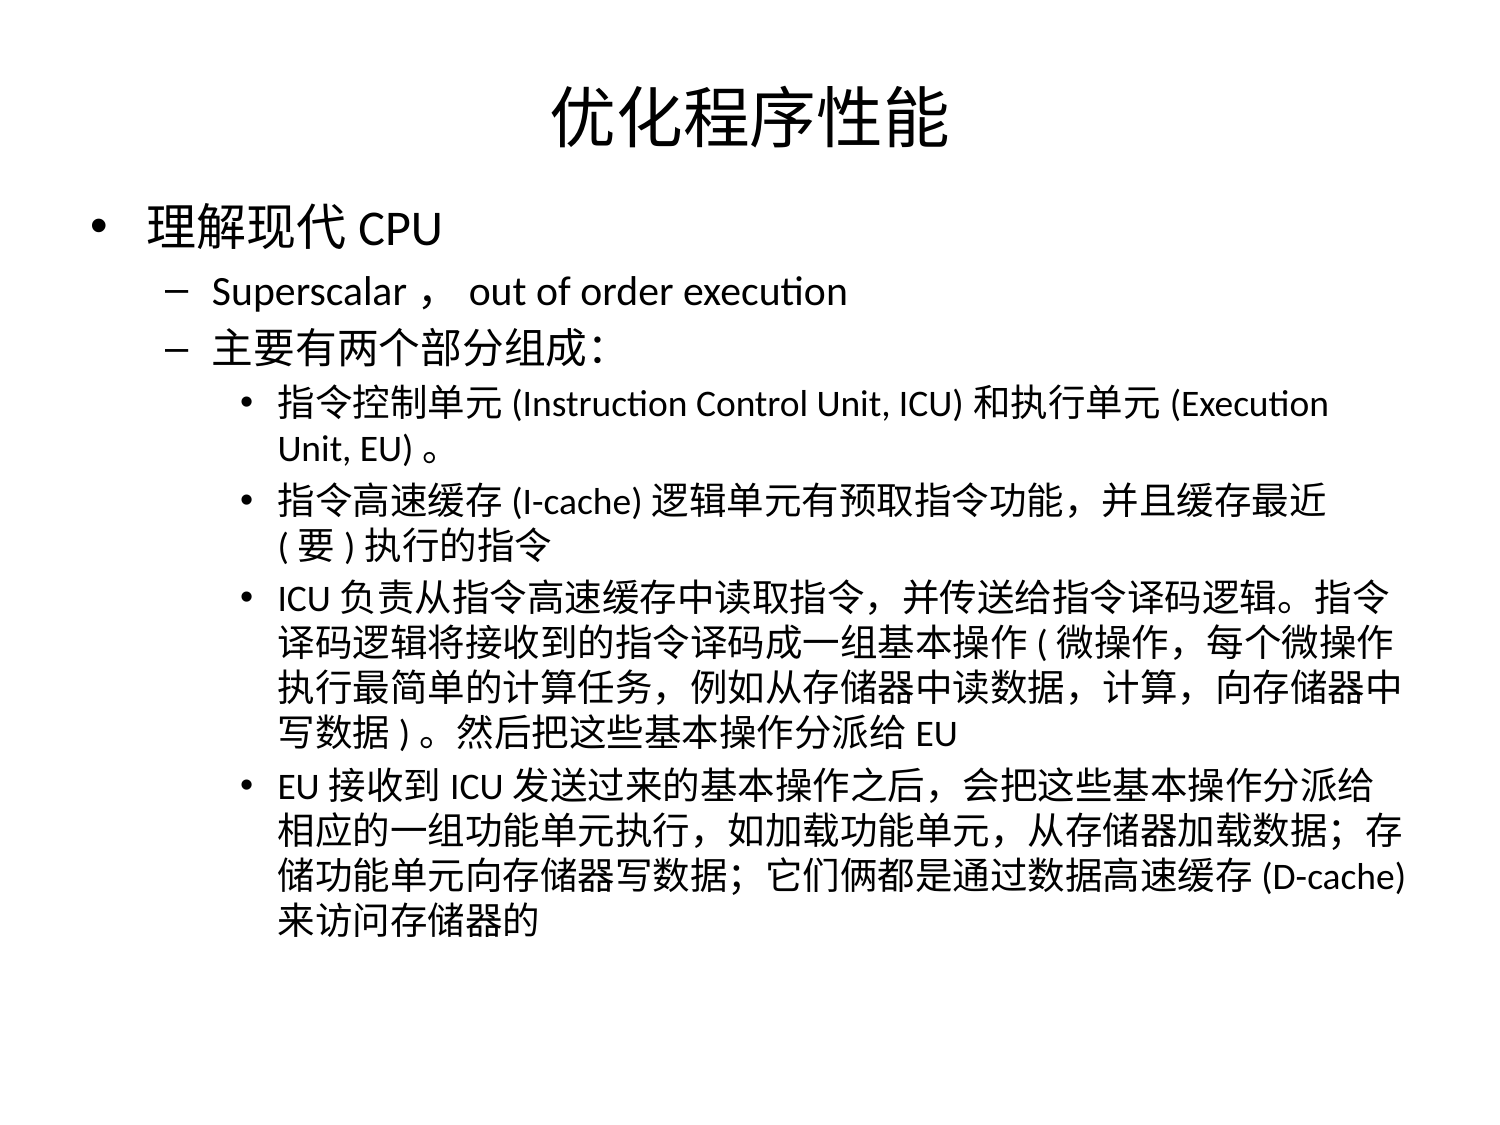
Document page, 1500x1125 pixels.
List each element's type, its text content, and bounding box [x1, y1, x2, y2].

title 优化程序性能 [75, 45, 1425, 187]
list 理解现代CPU Superscalar，out of order execution 主要有两个部分组成： 指令控制单元(Instruction Control Unit, ICU)和执行单元(Execution Unit, EU)。 指令高速缓存(I-cache)逻辑单元有预取指令功能，并且缓存最近(要)执行的指令 ICU负责从指令高速缓存中读取指令，并传送给指令译码逻辑。指令译码逻辑将接收到的指令译码成一组基本操作(微操作，每个微操作执行最简单的计算任务，例如从存储器中读数据，计算，向存储器中写数据)。然后把这些基本操作分派给EU EU接收到ICU发送过来的基本操作之后，会把这些基本操作分派给相应的一组功能单元执行，如加载功能单元，从存储器加载数据；存储功能单元向存储器写数据；它们俩都是通过数据高速缓存(D-cache)来访问存储器的 [75, 187, 1425, 1100]
